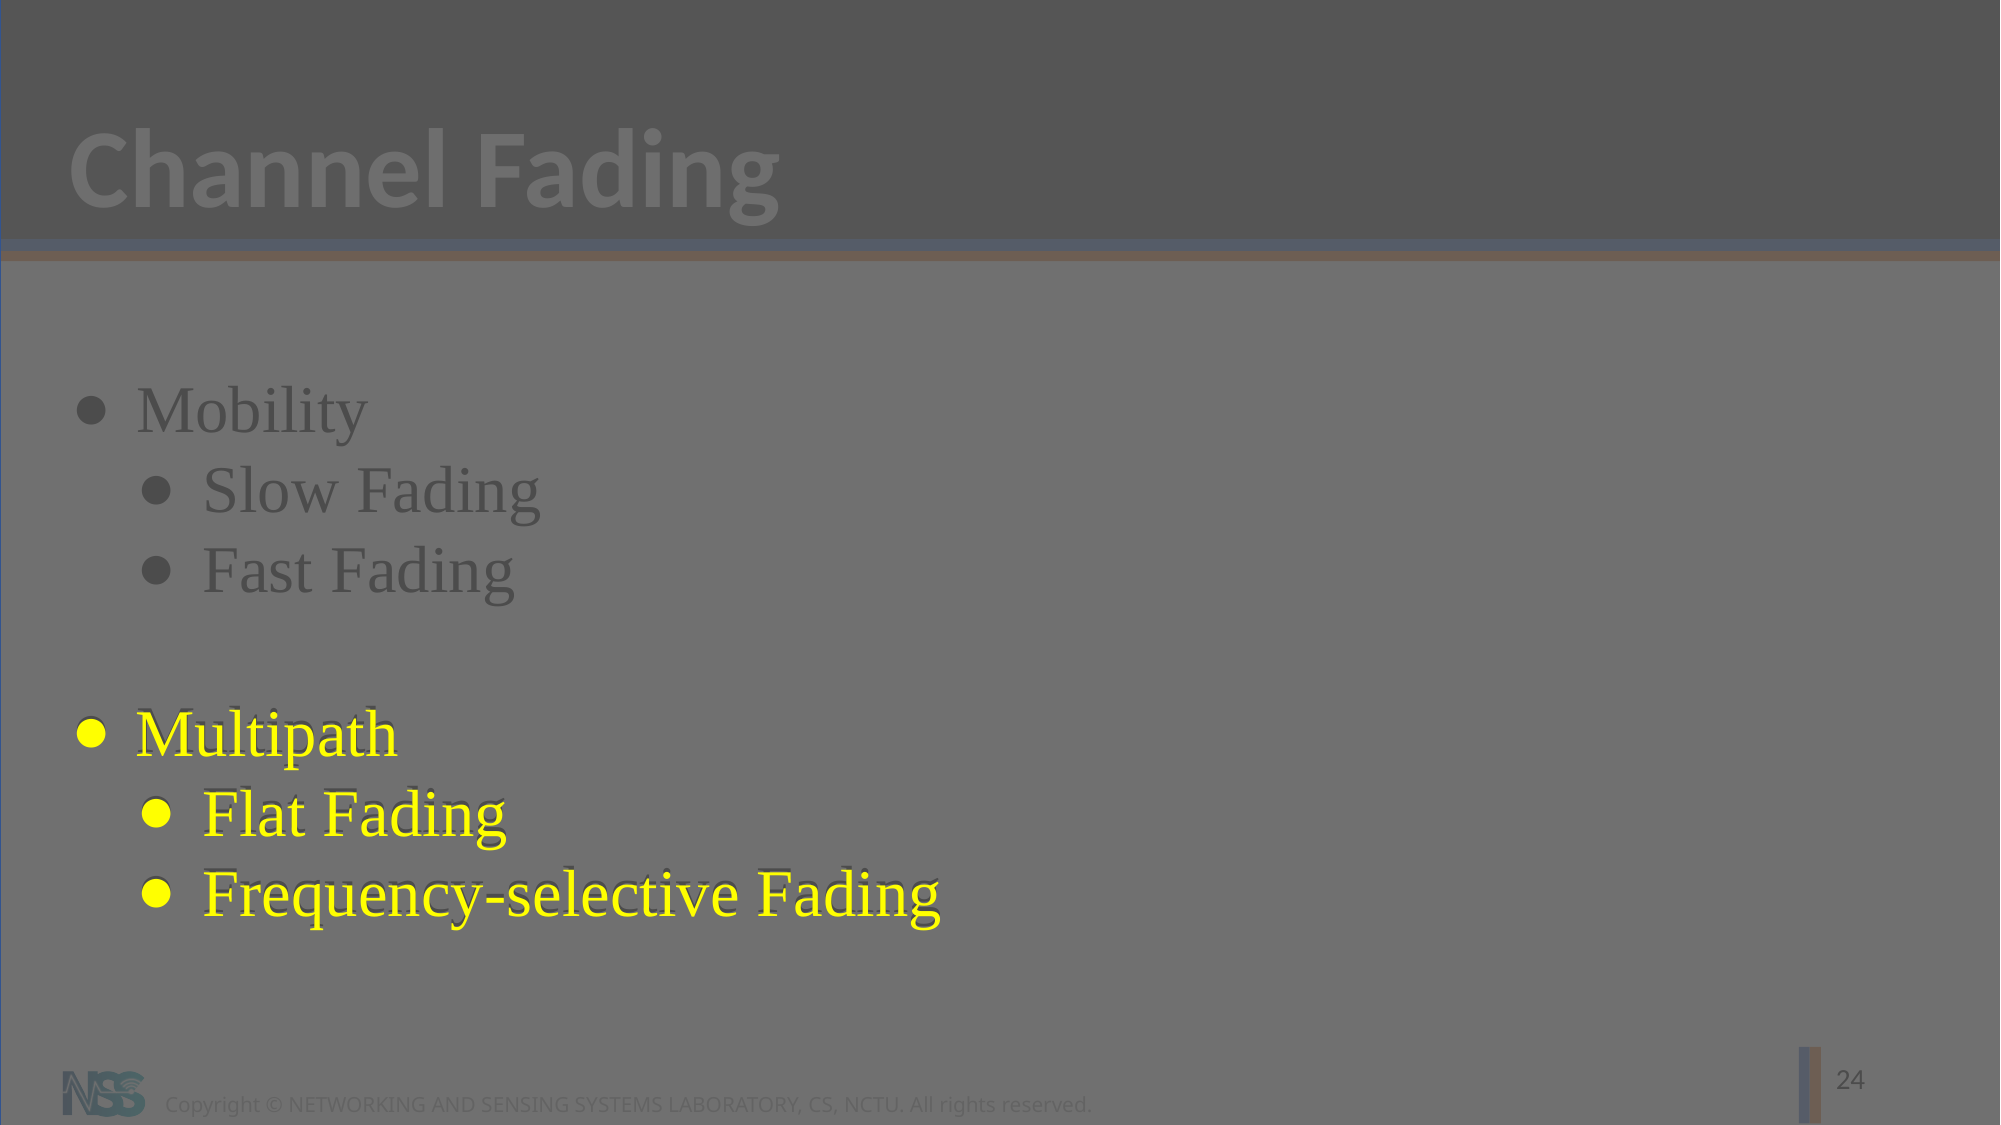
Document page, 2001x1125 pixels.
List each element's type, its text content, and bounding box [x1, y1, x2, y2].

text_box [0, 0, 2000, 1125]
text_box Multipath Flat Fading Frequency-selective Fading [54, 602, 1945, 1125]
